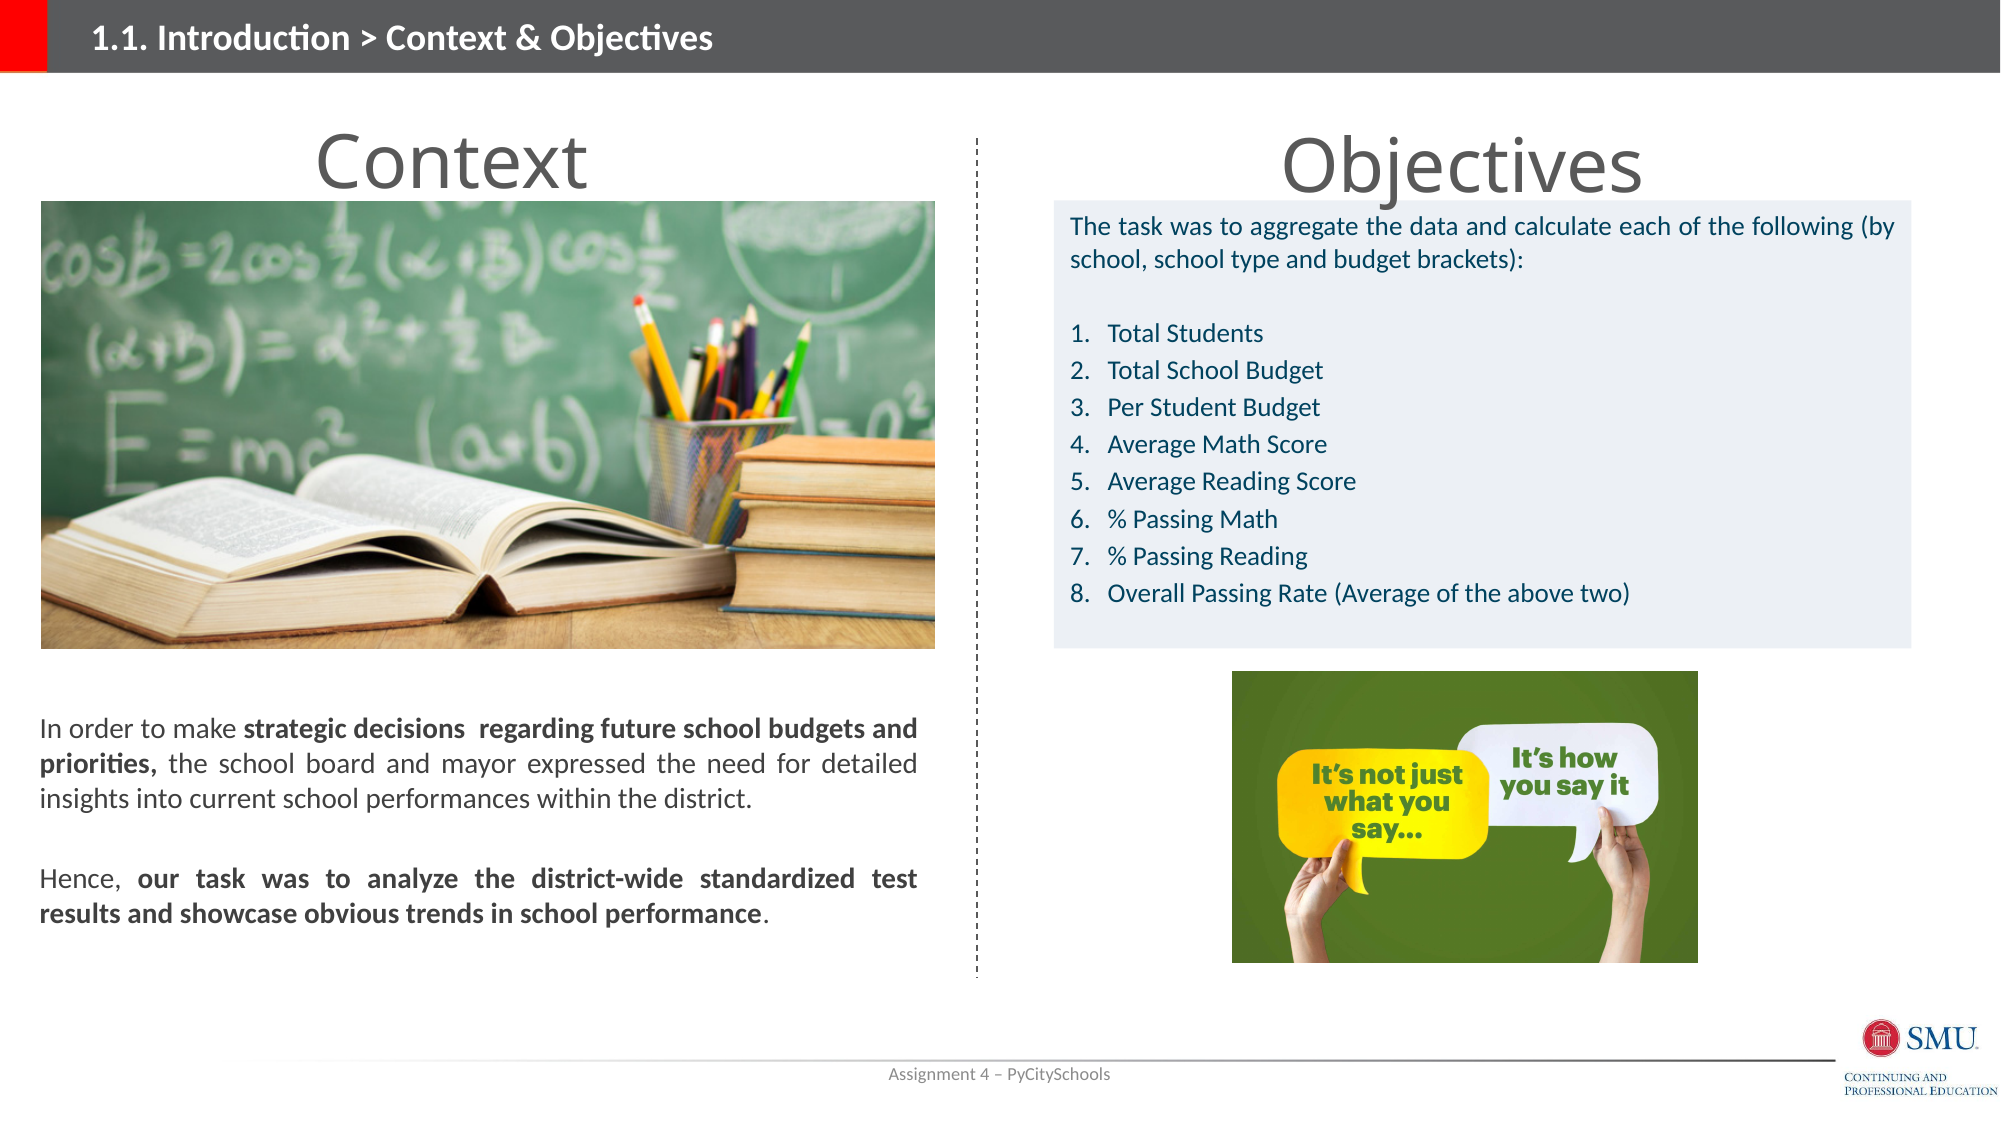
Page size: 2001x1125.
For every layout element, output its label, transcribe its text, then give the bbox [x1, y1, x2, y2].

text_box 1.1. Introduction > Context & Objectives [78, 0, 1543, 72]
picture [0, 0, 2001, 1125]
text_box Context [302, 103, 733, 200]
text_box In order to make strategic decisions regarding future school budgets and priorities, the school board and mayor expressed the need for detailed insights into current school performances within the district. Hence, our task was to analyze the district-wide standardized test results and showcase obvious trends in school performance. [23, 701, 935, 978]
text_box [0, 0, 48, 71]
text_box Objectives [1267, 108, 1698, 218]
footer Assignment 4 – PyCitySchools [683, 1042, 1317, 1103]
text_box The task was to aggregate the data and calculate each of the following (by school, school type and budget brackets): Total Students Total School Budget Per Student Budget Average Math Score Average Reading Score % Passing Math % Passing Reading Overall Passing Rate (Average of the above two) [1053, 200, 1912, 649]
